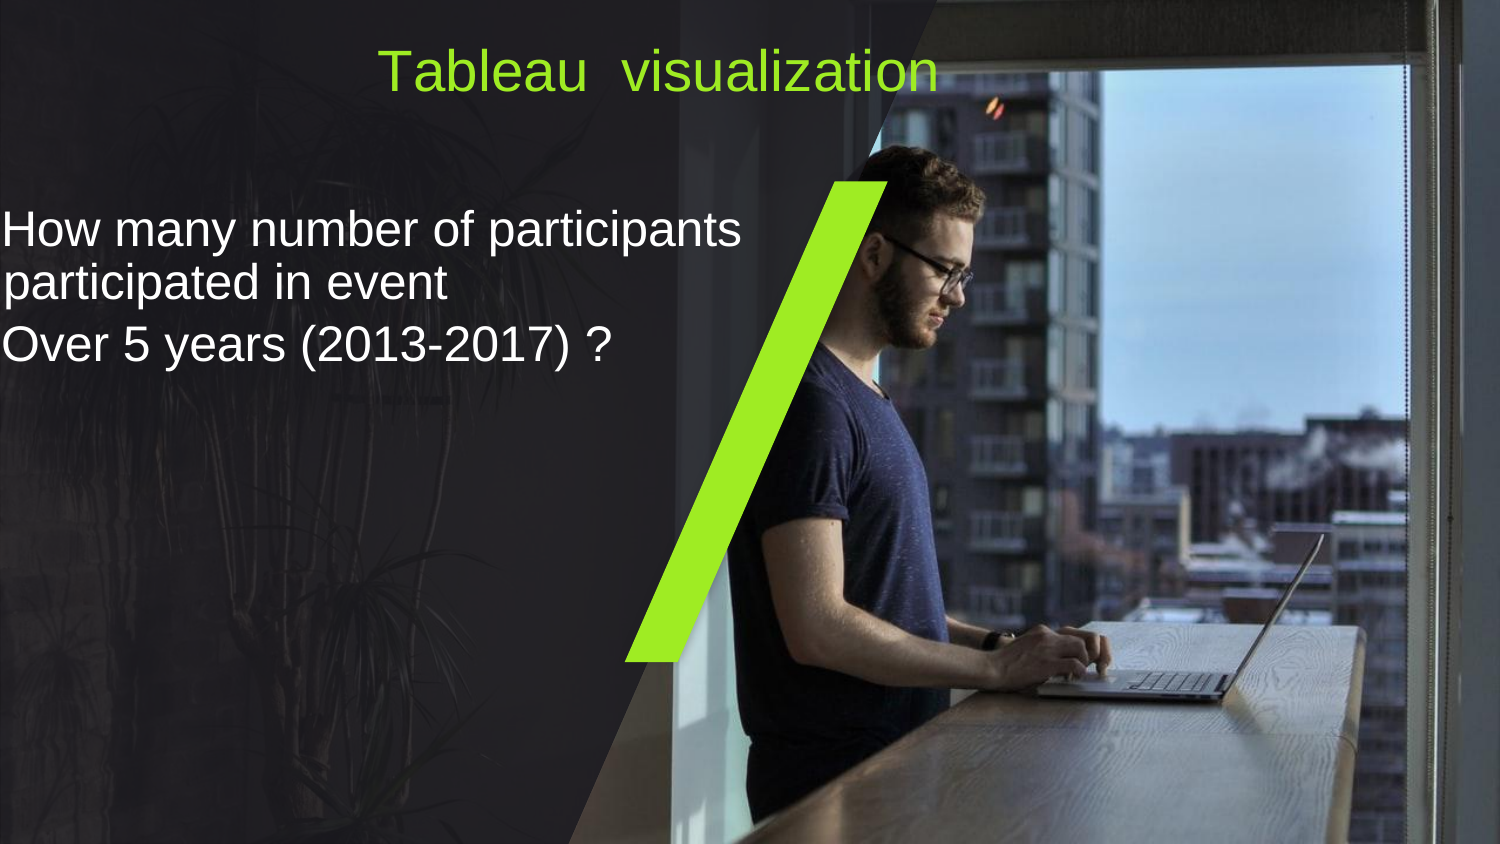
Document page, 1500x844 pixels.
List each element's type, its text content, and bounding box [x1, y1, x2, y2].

picture [569, 0, 1500, 844]
subtitle How many number of participants participated in event Over 5 years (2013-2017) ? [1, 203, 779, 792]
title Tableau visualization [300, 37, 1257, 175]
